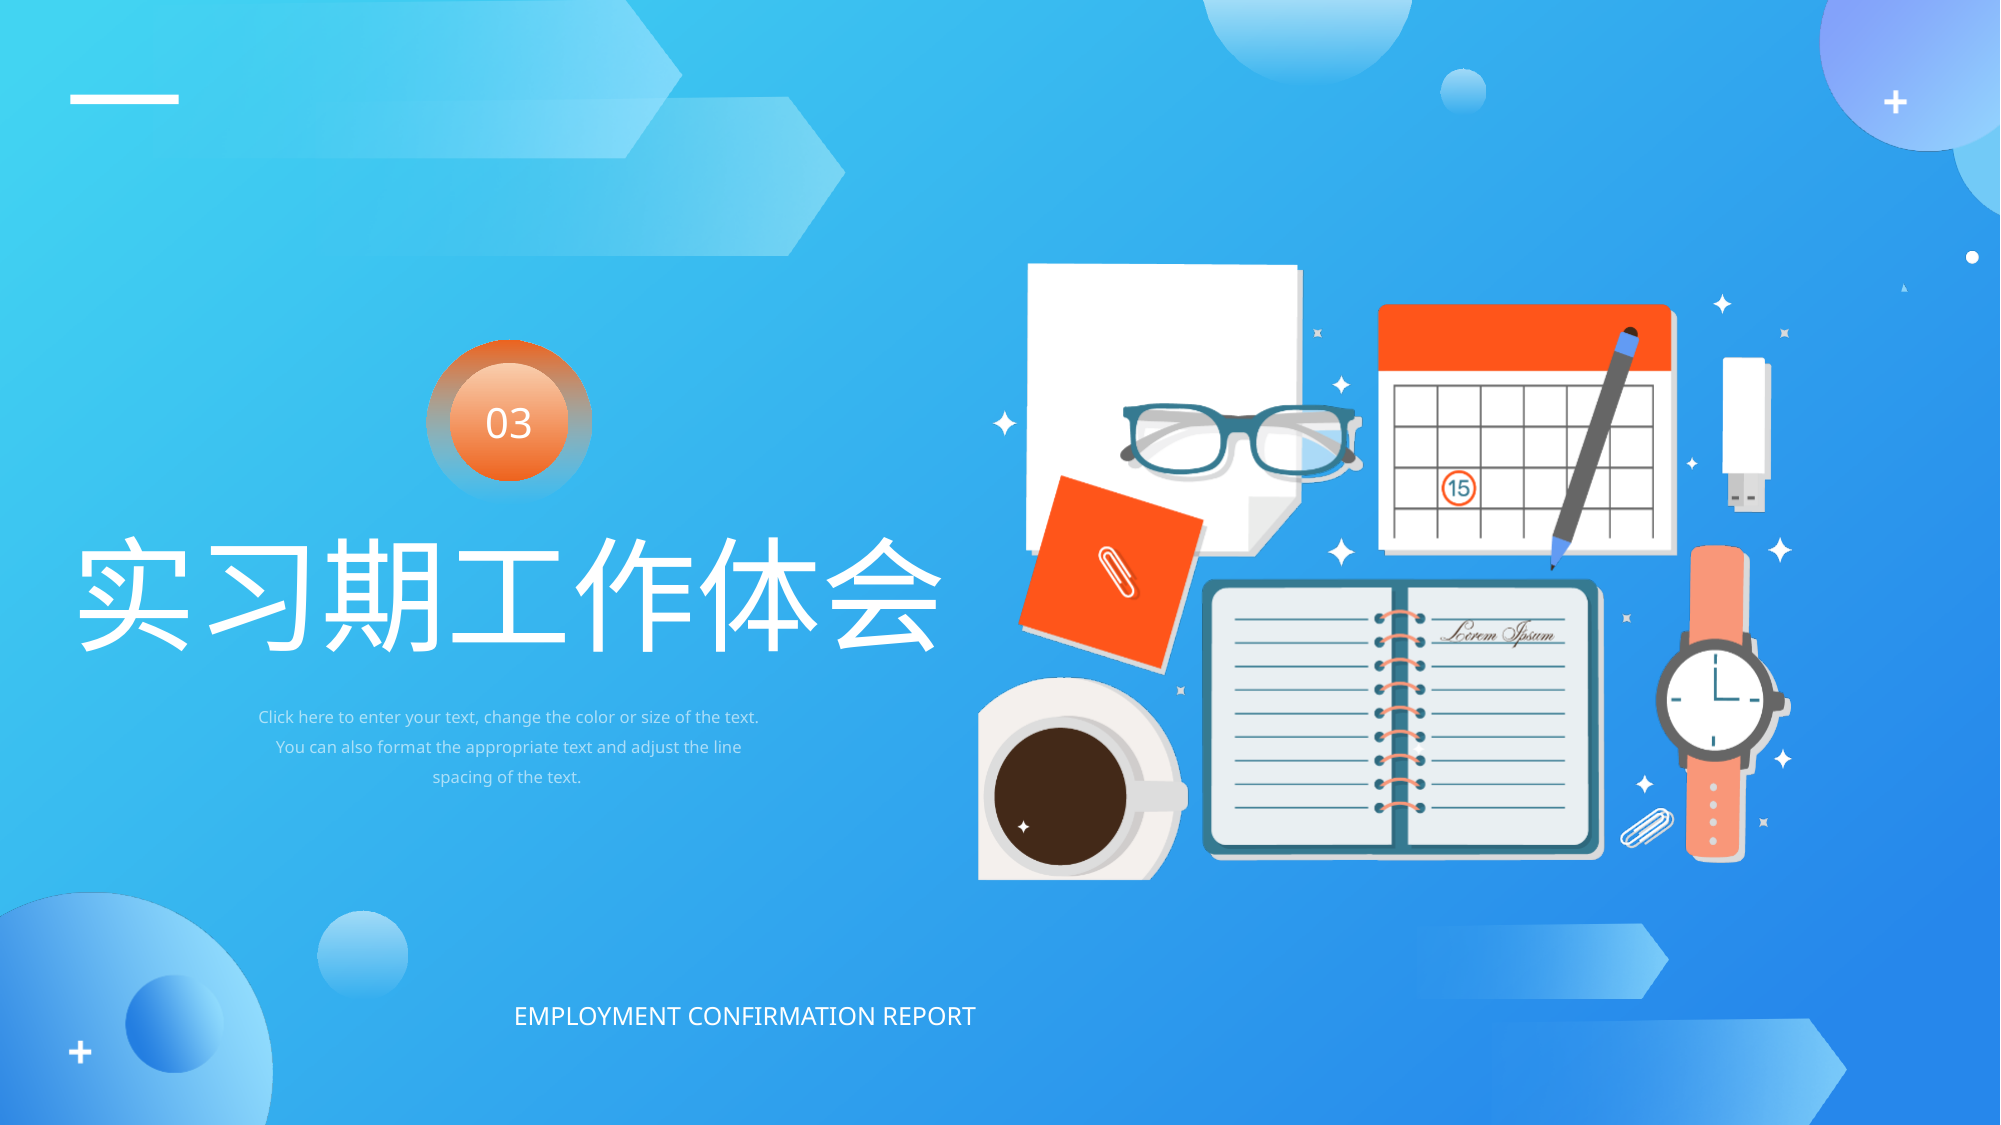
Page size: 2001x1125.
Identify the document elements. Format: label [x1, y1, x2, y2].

text_box [426, 339, 592, 505]
picture [0, 0, 2000, 1125]
text_box [1203, 0, 1486, 115]
